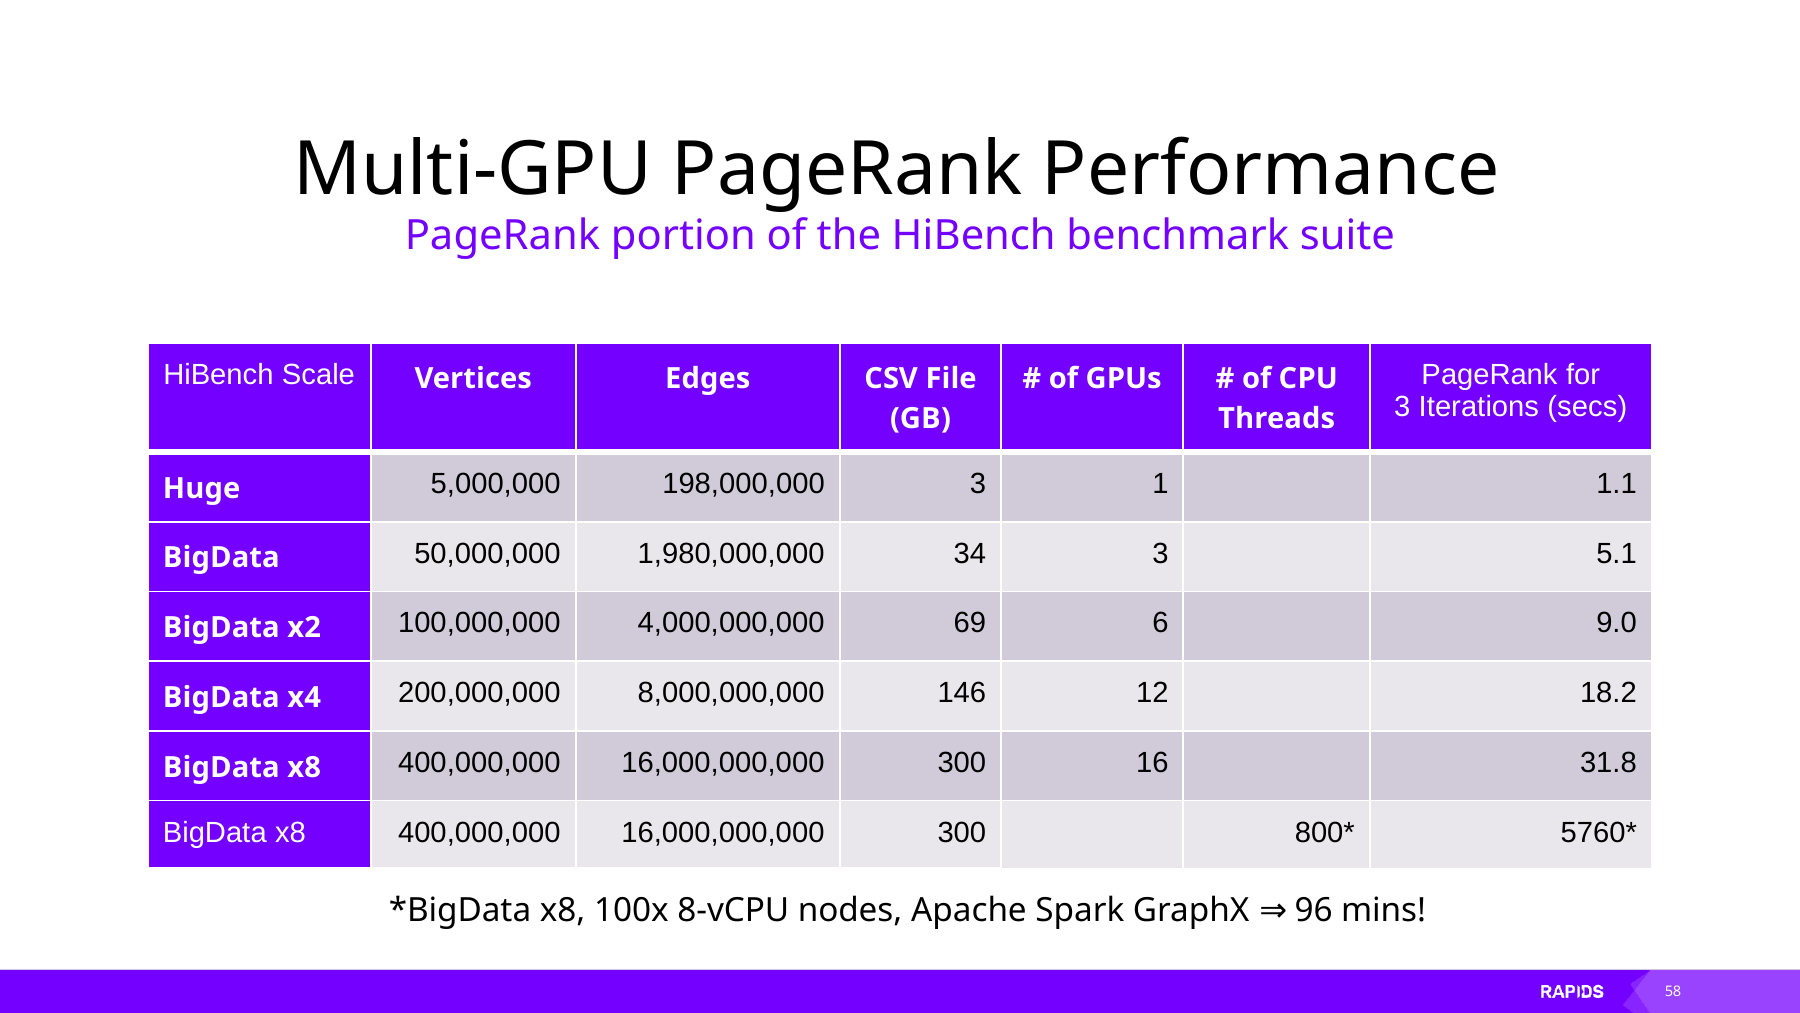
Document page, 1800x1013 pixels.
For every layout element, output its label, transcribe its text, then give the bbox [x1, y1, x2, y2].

table_cell 16,000,000,000 [577, 732, 839, 800]
table_cell 69 [841, 592, 1000, 660]
table_cell [1184, 523, 1369, 591]
table_cell BigData [149, 523, 370, 591]
table_cell BigData x4 [149, 662, 370, 730]
table_cell BigData x8 [149, 801, 370, 867]
table_cell 9.0 [1371, 592, 1651, 660]
table_cell 146 [841, 662, 1000, 730]
table_cell [1184, 732, 1369, 800]
picture [0, 0, 1800, 1013]
table_cell [1184, 455, 1369, 521]
table_cell 18.2 [1371, 662, 1651, 730]
table_cell 1.1 [1371, 455, 1651, 521]
table_header Vertices [372, 344, 575, 449]
table_cell 5.1 [1371, 523, 1651, 591]
table_cell 400,000,000 [372, 801, 575, 867]
table_cell 1,980,000,000 [577, 523, 839, 591]
text_box *BigData x8, 100x 8-vCPU nodes, Apache Spark GraphX ⇒ 96 mins! [64, 880, 1736, 968]
table_cell 31.8 [1371, 732, 1651, 800]
table_cell 34 [841, 523, 1000, 591]
title Multi-GPU PageRank Performance [81, 120, 1719, 206]
table_header PageRank for 3 Iterations (secs) [1371, 344, 1651, 449]
table_cell 3 [1002, 523, 1182, 591]
table_cell BigData x2 [149, 592, 370, 660]
table_cell 12 [1002, 662, 1182, 730]
table_cell 1 [1002, 455, 1182, 521]
table_cell [1002, 801, 1182, 868]
table_cell 4,000,000,000 [577, 592, 839, 660]
table_cell 16,000,000,000 [577, 801, 839, 867]
table_cell 800* [1184, 801, 1369, 868]
table_header Edges [577, 344, 839, 449]
table_cell [1184, 592, 1369, 660]
table_cell 8,000,000,000 [577, 662, 839, 730]
table_cell 198,000,000 [577, 455, 839, 521]
table_header # of CPU Threads [1184, 344, 1369, 449]
table_header HiBench Scale [149, 344, 370, 449]
table_cell 6 [1002, 592, 1182, 660]
table_cell 400,000,000 [372, 732, 575, 800]
table_cell 16 [1002, 732, 1182, 800]
table_header CSV File (GB) [841, 344, 1000, 449]
list PageRank portion of the HiBench benchmark suite [81, 206, 1719, 293]
table_cell 100,000,000 [372, 592, 575, 660]
table_cell 3 [841, 455, 1000, 521]
table_cell 300 [841, 732, 1000, 800]
table_cell 5760* [1371, 801, 1651, 868]
table_cell Huge [149, 455, 370, 521]
table_cell 5,000,000 [372, 455, 575, 521]
table_cell 200,000,000 [372, 662, 575, 730]
table_cell 50,000,000 [372, 523, 575, 591]
table_cell [1184, 662, 1369, 730]
table_cell 300 [841, 801, 1000, 867]
table_cell BigData x8 [149, 732, 370, 800]
table_header # of GPUs [1002, 344, 1182, 449]
